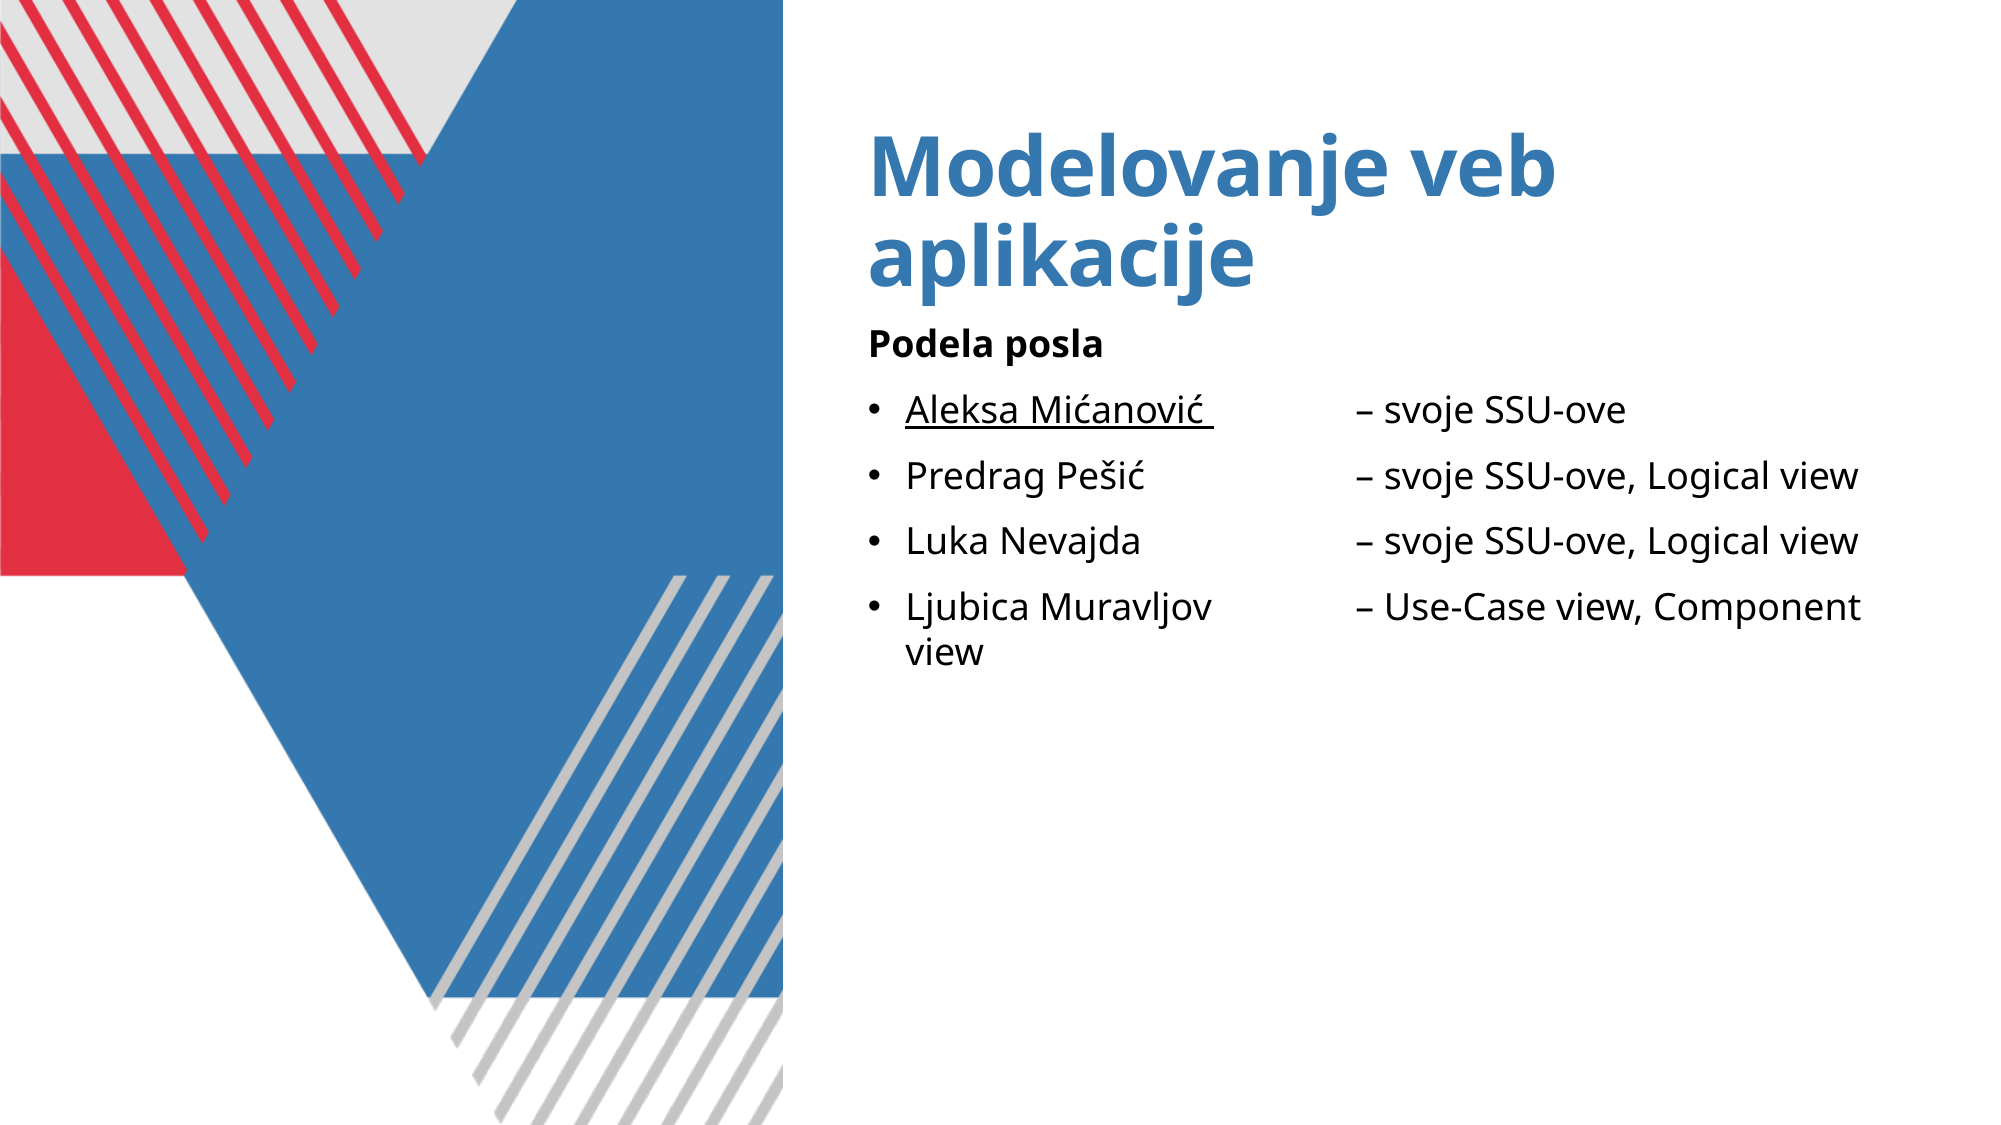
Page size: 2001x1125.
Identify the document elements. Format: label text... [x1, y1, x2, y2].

title Modelovanje veb aplikacije [852, 117, 1916, 312]
picture [0, 0, 783, 1125]
list Podela posla Aleksa Mićanović – svoje SSU-ove Predrag Pešić – svoje SSU-ove, Logical view Luka Nevajda – svoje SSU-ove, Logical view Ljubica Muravljov – Use-Case view, Component view [852, 312, 1916, 850]
